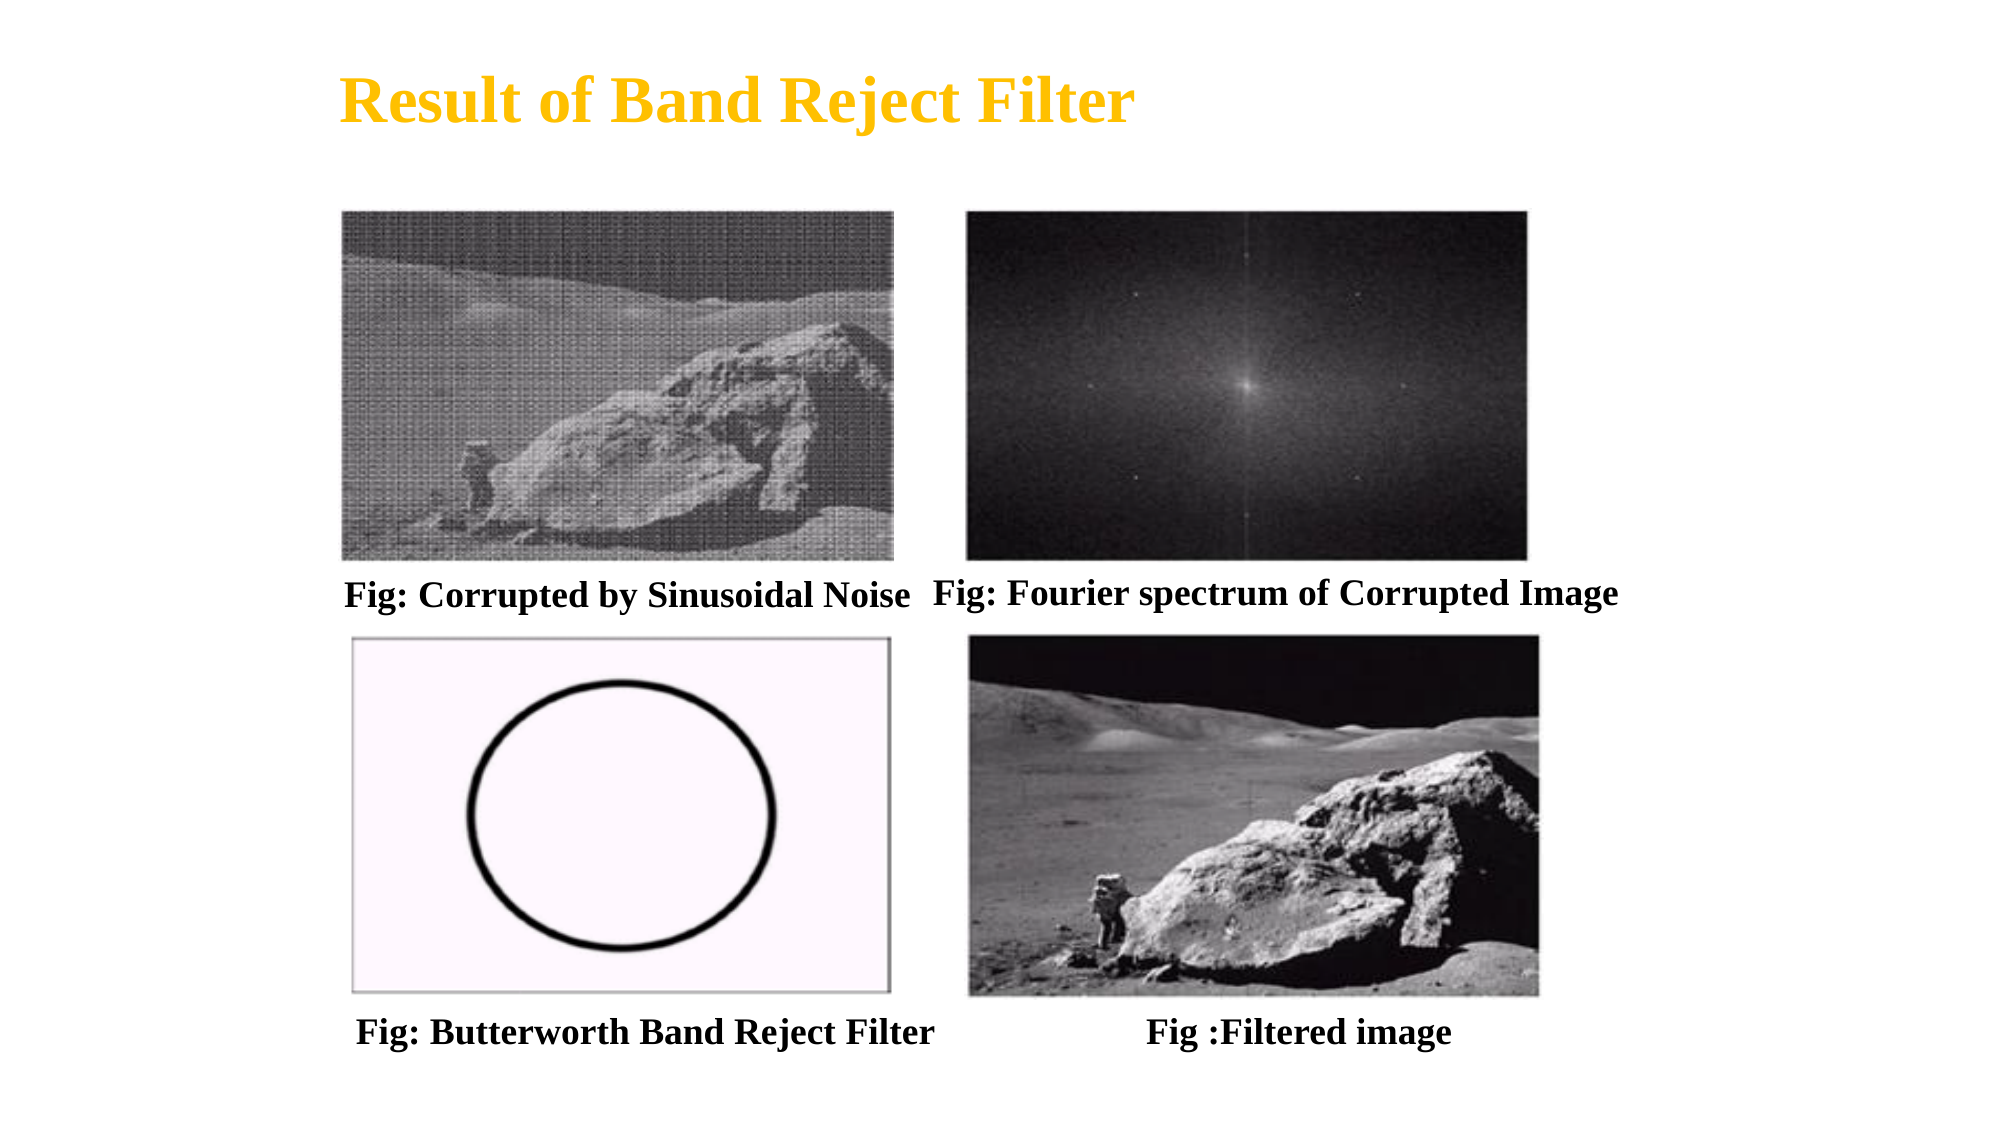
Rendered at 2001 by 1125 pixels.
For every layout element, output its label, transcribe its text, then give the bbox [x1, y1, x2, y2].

title Result of Band Reject Filter [324, 7, 1675, 195]
picture [964, 631, 1544, 1000]
text_box Fig: Corrupted by Sinusoidal Noise [329, 562, 936, 623]
picture [964, 208, 1532, 563]
text_box Fig: Fourier spectrum of Corrupted Image [918, 560, 1635, 621]
text_box Fig :Filtered image [1131, 1000, 1468, 1060]
text_box Fig: Butterworth Band Reject Filter [340, 999, 951, 1060]
picture [350, 633, 894, 1000]
picture [338, 208, 894, 563]
